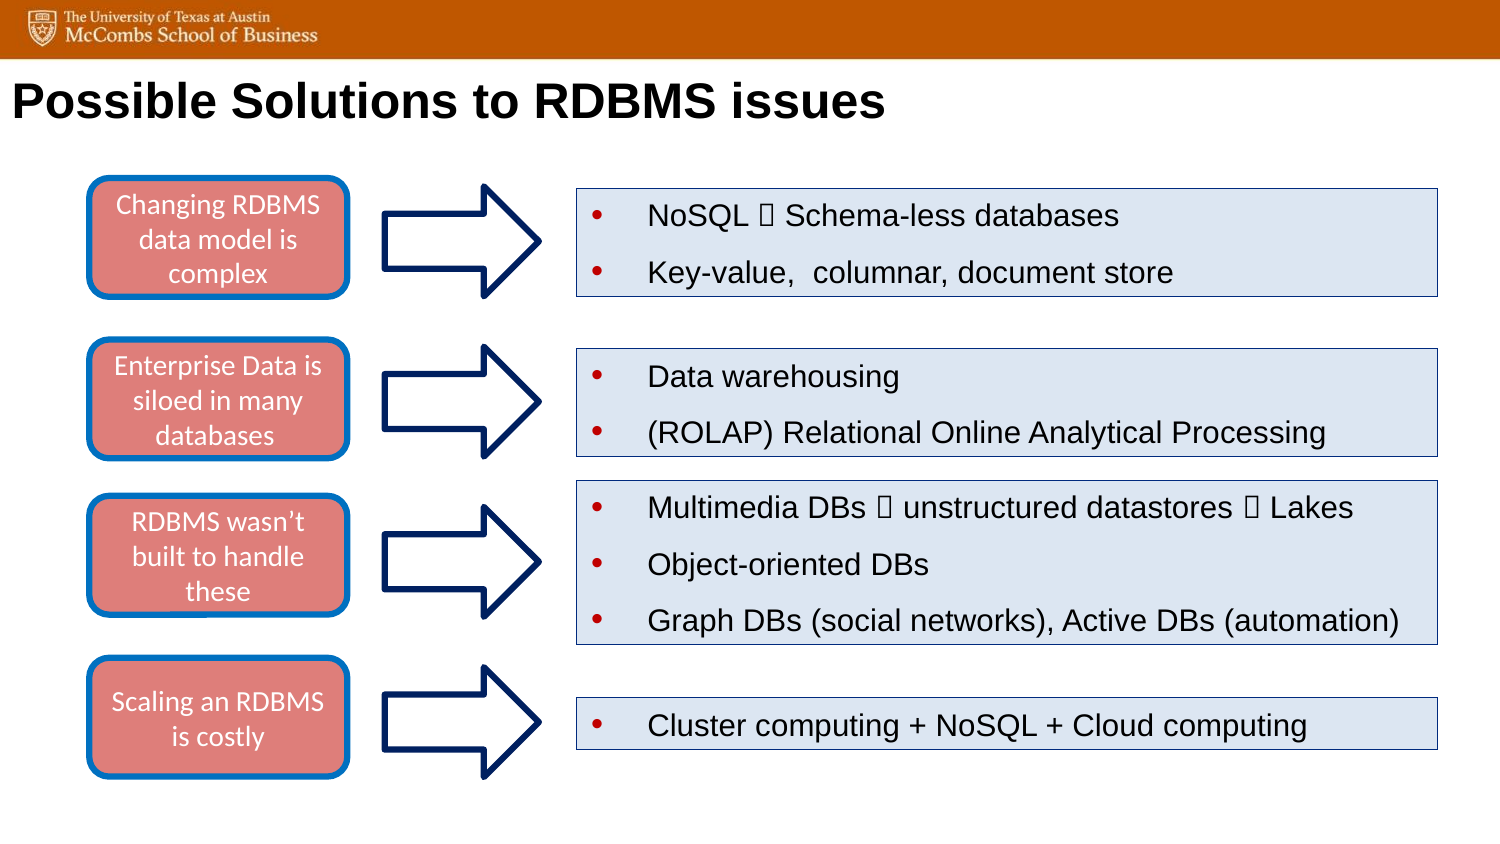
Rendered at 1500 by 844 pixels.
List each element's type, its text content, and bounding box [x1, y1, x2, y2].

picture [0, 136, 1500, 844]
text_box NoSQL  Schema-less databases Key-value, columnar, document store [576, 188, 1438, 297]
text_box [382, 665, 541, 780]
text_box Scaling an RDBMS is costly [87, 655, 350, 779]
text_box RDBMS wasn’t built to handle these [87, 493, 350, 617]
text_box Changing RDBMS data model is complex [87, 175, 350, 299]
text_box Data warehousing (ROLAP) Relational Online Analytical Processing [576, 348, 1438, 457]
text_box [382, 504, 541, 619]
text_box [382, 344, 541, 459]
text_box Enterprise Data is siloed in many databases [87, 337, 350, 461]
text_box [382, 184, 541, 299]
text_box Multimedia DBs  unstructured datastores  Lakes Object-oriented DBs Graph DBs (social networks), Active DBs (automation) [576, 480, 1438, 645]
picture [0, 0, 1500, 70]
text_box Cluster computing + NoSQL + Cloud computing [576, 697, 1438, 750]
text_box Possible Solutions to RDBMS issues [0, 70, 1500, 136]
